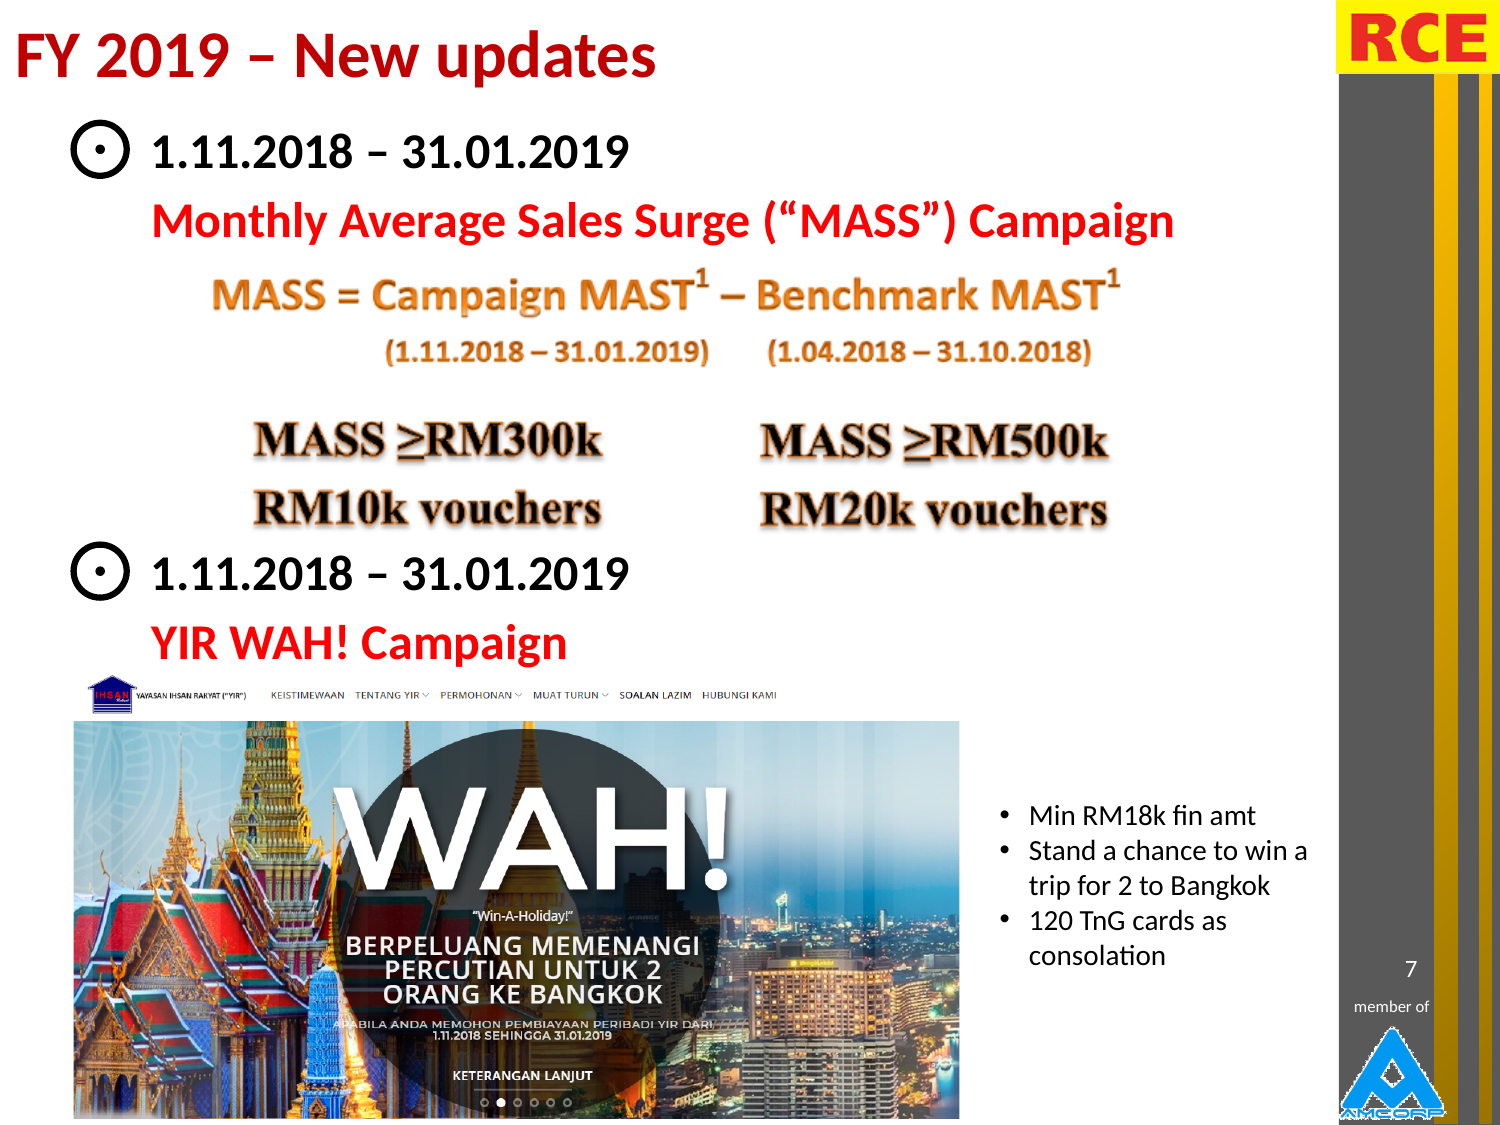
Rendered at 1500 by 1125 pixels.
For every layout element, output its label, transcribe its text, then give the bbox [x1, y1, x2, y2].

title FY 2019 – New updates [0, 0, 1294, 112]
text_box Monthly Average Sales Surge (“MASS”) Campaign [136, 180, 1213, 256]
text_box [73, 544, 127, 598]
text_box YIR WAH! Campaign [136, 602, 1213, 678]
text_box Min RM18k fin amt Stand a chance to win a trip for 2 to Bangkok 120 TnG cards as consolation [984, 789, 1340, 979]
text_box 1.11.2018 – 31.01.2019 [136, 111, 780, 180]
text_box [73, 122, 127, 176]
text_box 1.11.2018 – 31.01.2019 [136, 533, 780, 602]
picture [1336, 0, 1500, 74]
slide_number 7 [1095, 937, 1433, 998]
picture [1329, 1018, 1455, 1121]
picture [197, 265, 1131, 555]
picture [73, 670, 960, 1119]
